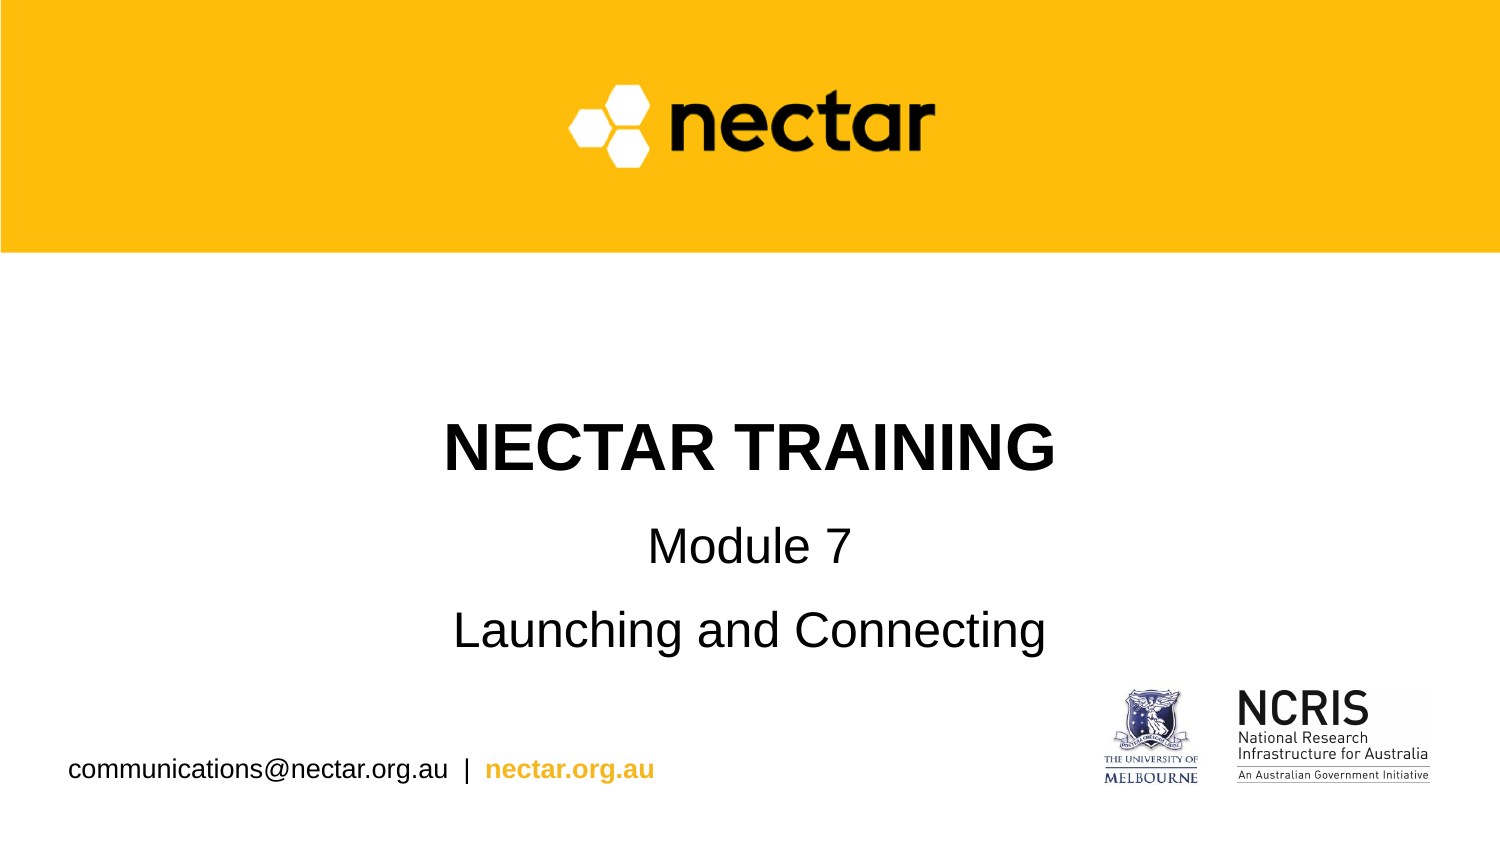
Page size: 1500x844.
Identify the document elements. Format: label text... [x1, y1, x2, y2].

title NeCTAR Training [112, 380, 1388, 506]
picture [0, 0, 1500, 844]
subtitle Module 7 Launching and Connecting [225, 505, 1275, 669]
